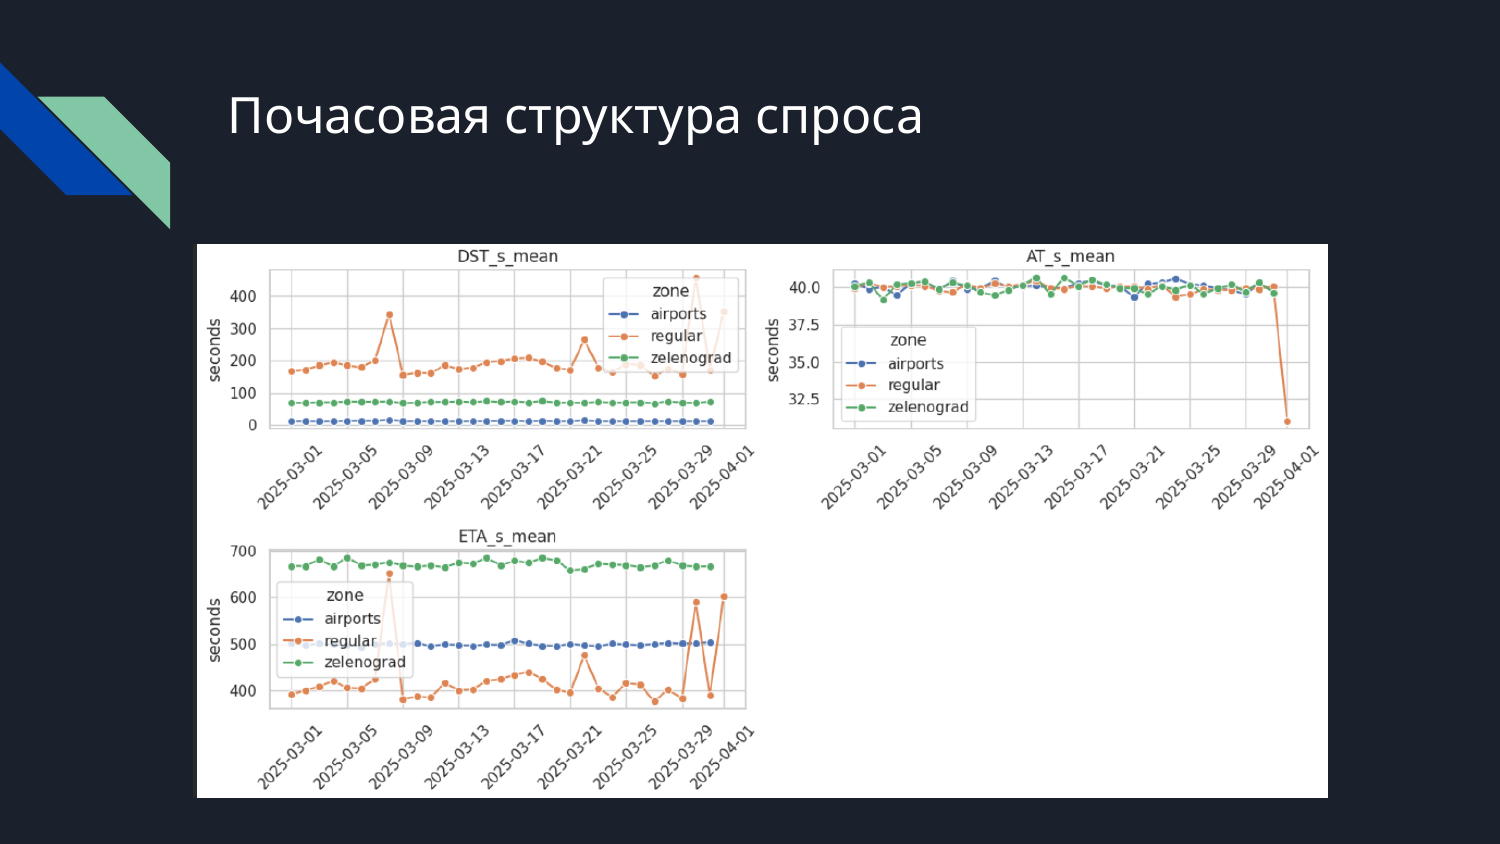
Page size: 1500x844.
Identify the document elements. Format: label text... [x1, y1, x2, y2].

picture [193, 244, 1329, 798]
title Почасовая структура спроса [212, 64, 1368, 215]
